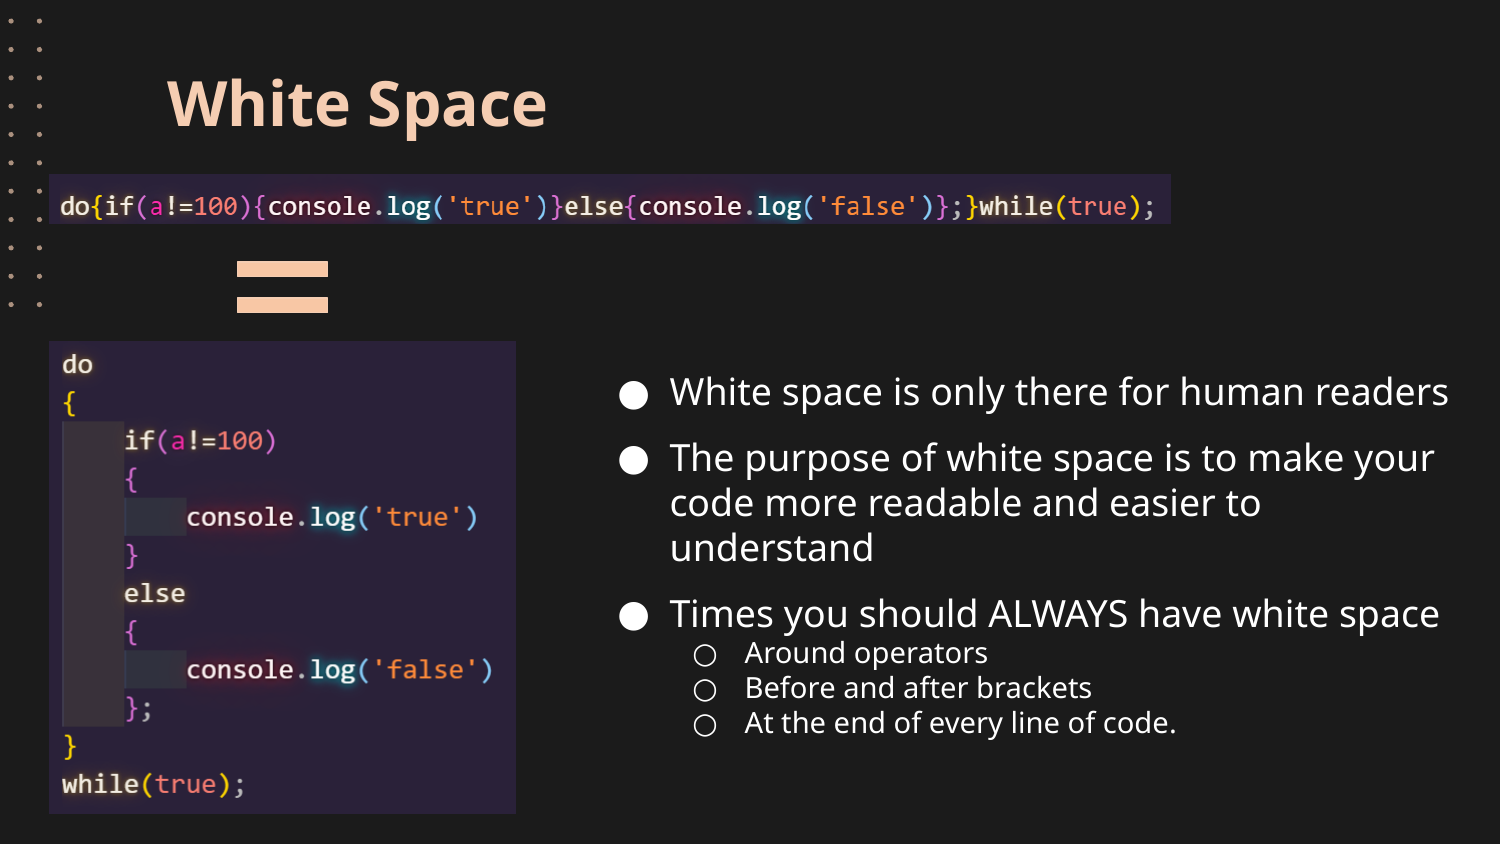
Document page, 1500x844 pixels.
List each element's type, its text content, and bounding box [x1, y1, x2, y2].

title White Space [152, 48, 939, 143]
picture [49, 340, 516, 814]
text_box [237, 297, 328, 313]
text_box [237, 261, 328, 277]
picture [49, 174, 1172, 224]
list White space is only there for human readers The purpose of white space is to make your code more readable and easier to understand Times you should ALWAYS have white space Around operators Before and after brackets At the end of every line of code. [579, 353, 1469, 814]
